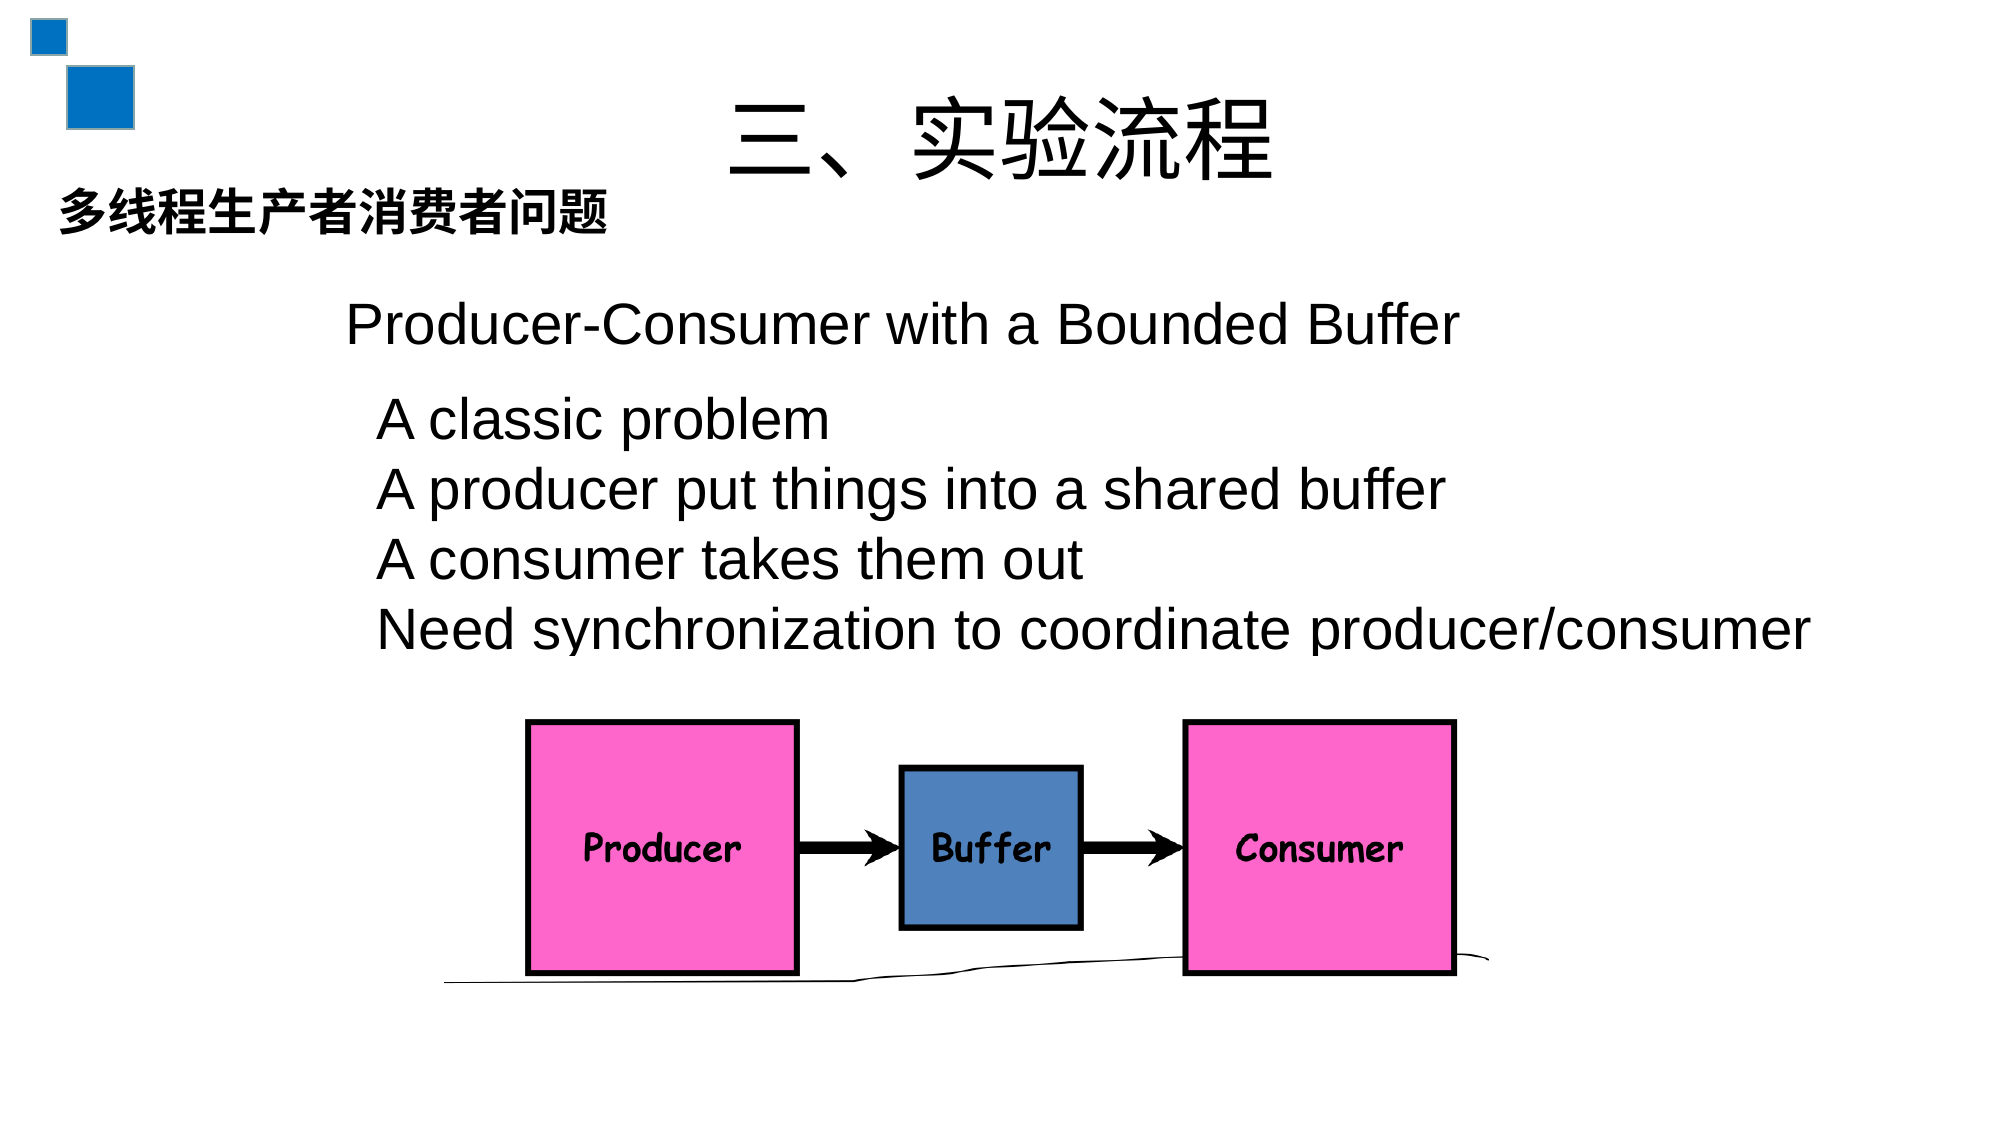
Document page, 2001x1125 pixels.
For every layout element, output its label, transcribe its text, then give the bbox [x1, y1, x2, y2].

text_box Producer-Consumer with a Bounded Buffer [330, 278, 1670, 364]
title 三、实验流程 [99, 42, 1901, 231]
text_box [31, 19, 134, 130]
text_box A classic problem A producer put things into a shared buffer A consumer takes them out Need synchronization to coordinate producer/consumer [362, 373, 1949, 669]
text_box 多线程生产者消费者问题 [43, 172, 877, 248]
picture [444, 656, 1489, 997]
